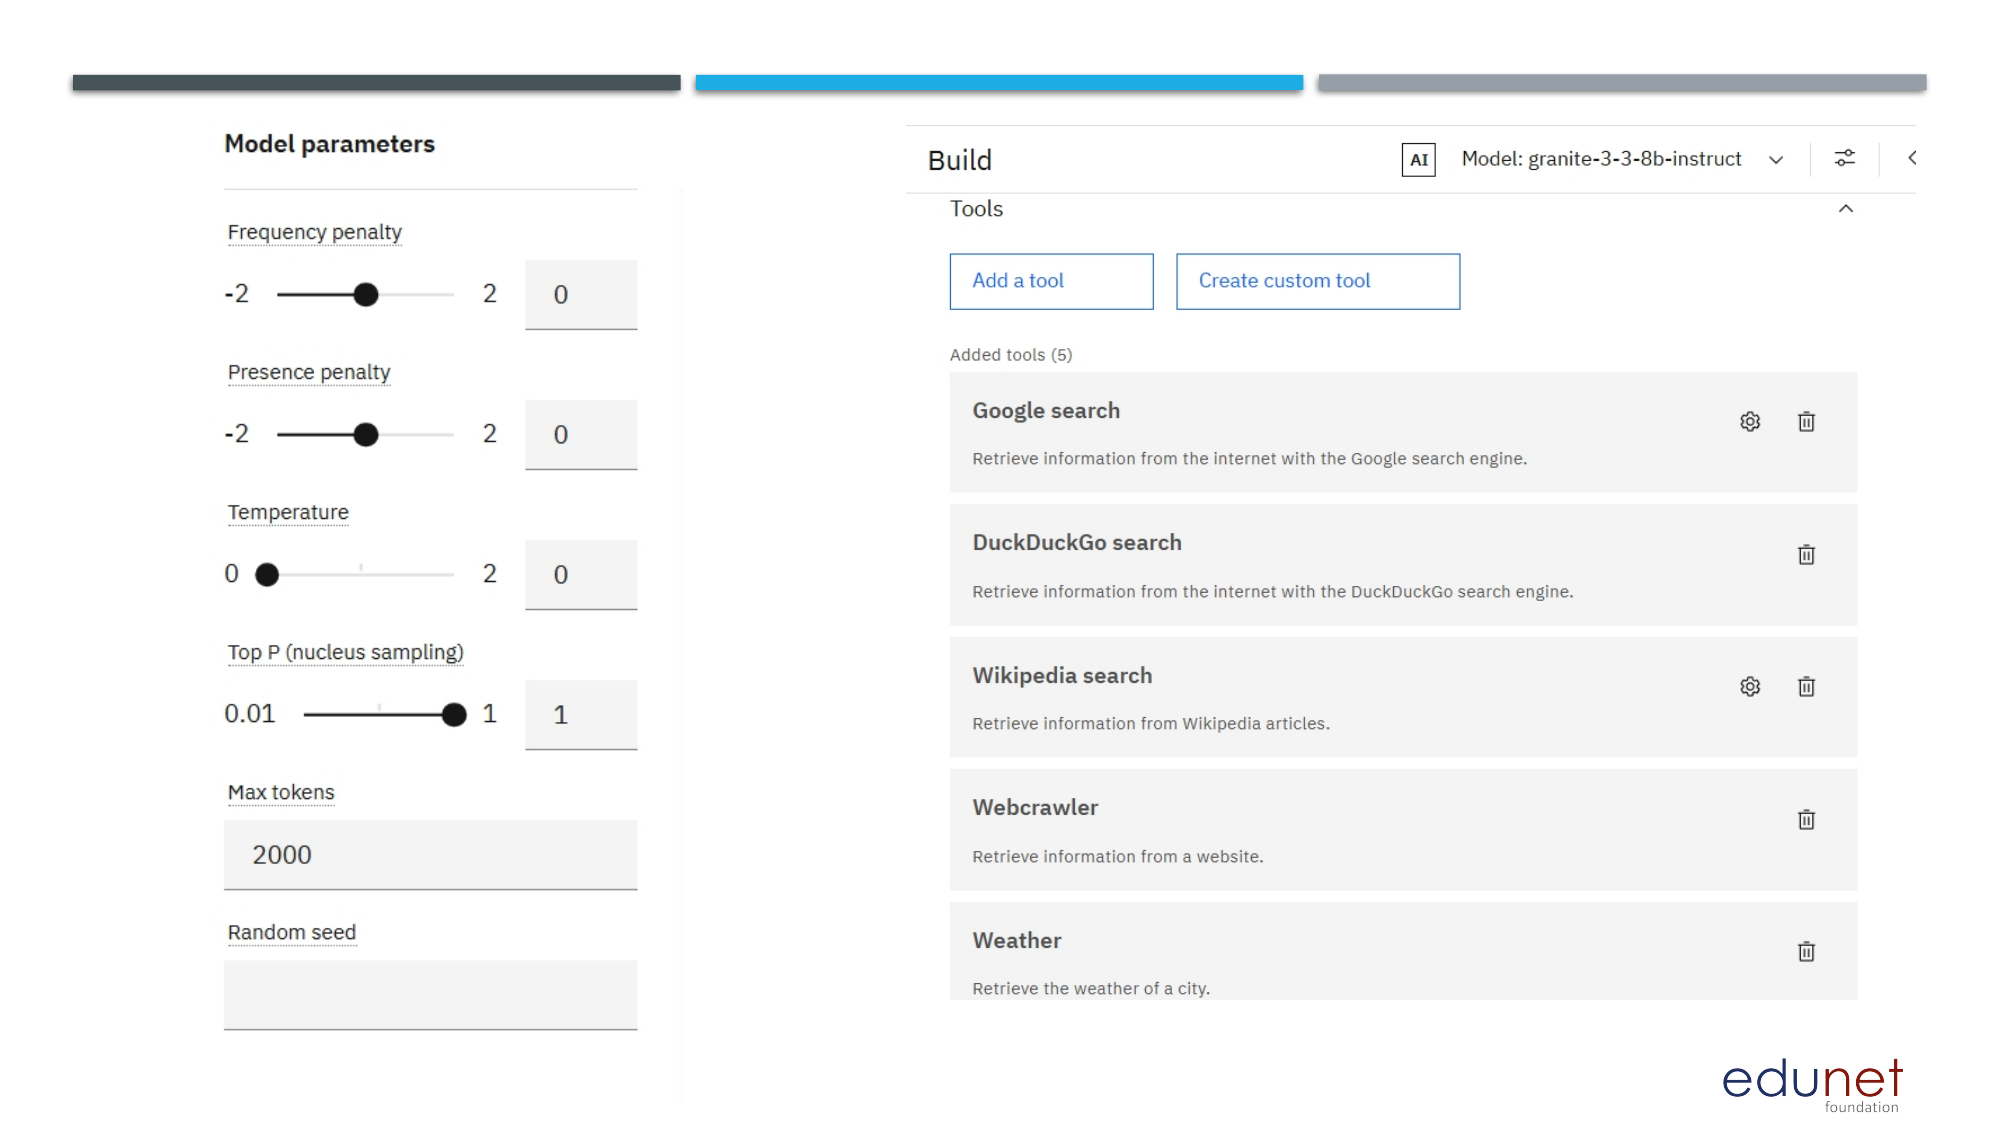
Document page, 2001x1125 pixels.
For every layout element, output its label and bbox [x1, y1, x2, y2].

picture [1719, 1056, 1905, 1116]
picture [905, 124, 1916, 1000]
picture [184, 101, 684, 1103]
